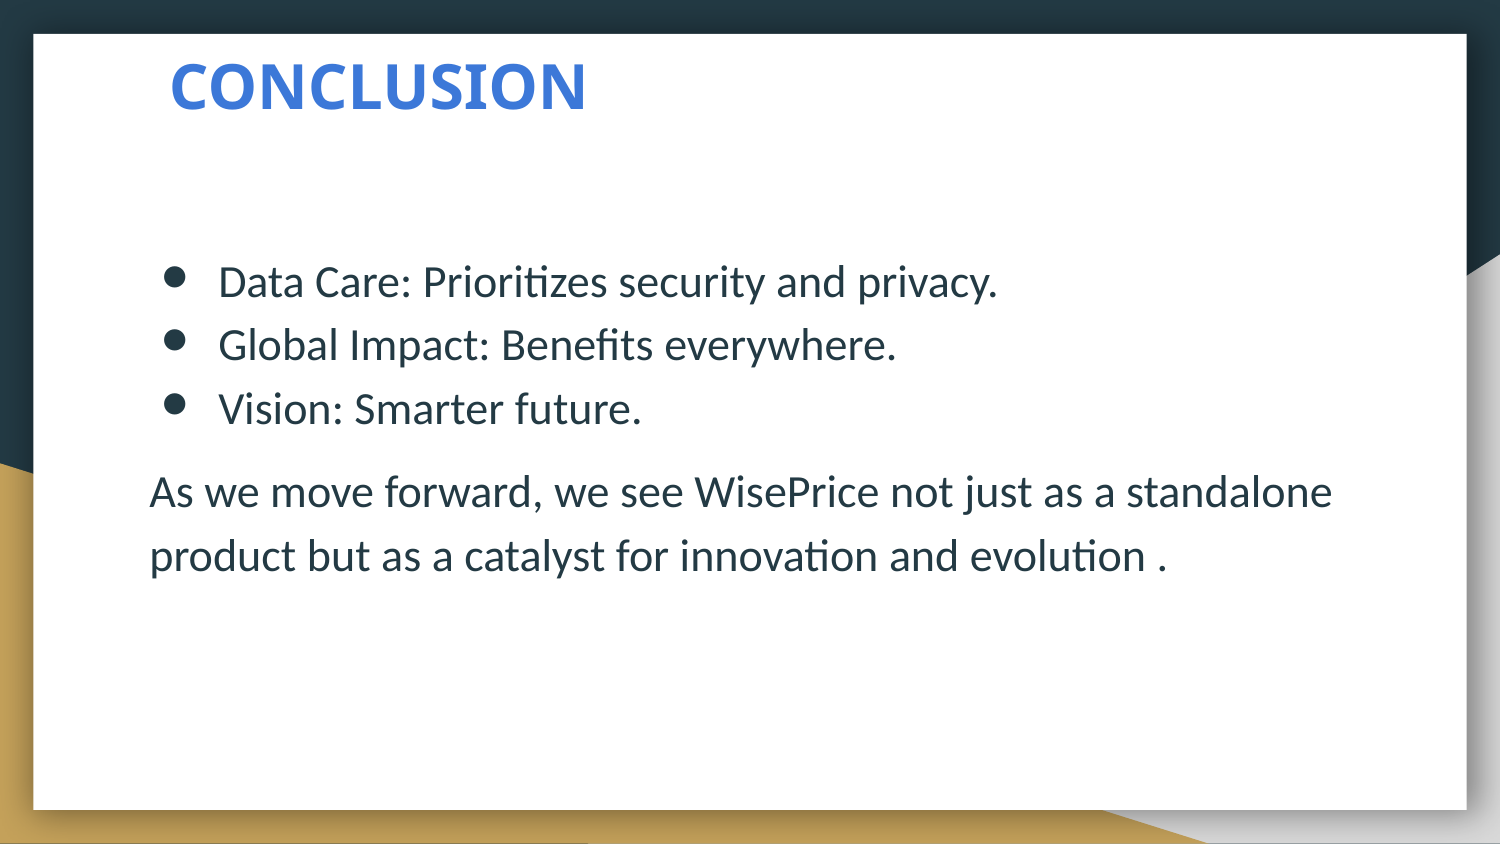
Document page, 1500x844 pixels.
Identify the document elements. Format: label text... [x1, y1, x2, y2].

title CONCLUSION [153, 31, 1303, 170]
list Data Care: Prioritizes security and privacy. Global Impact: Benefits everywhere. Vision: Smarter future. As we move forward, we see WisePrice not just as a standalone product but as a catalyst for innovation and evolution . [134, 228, 1366, 630]
